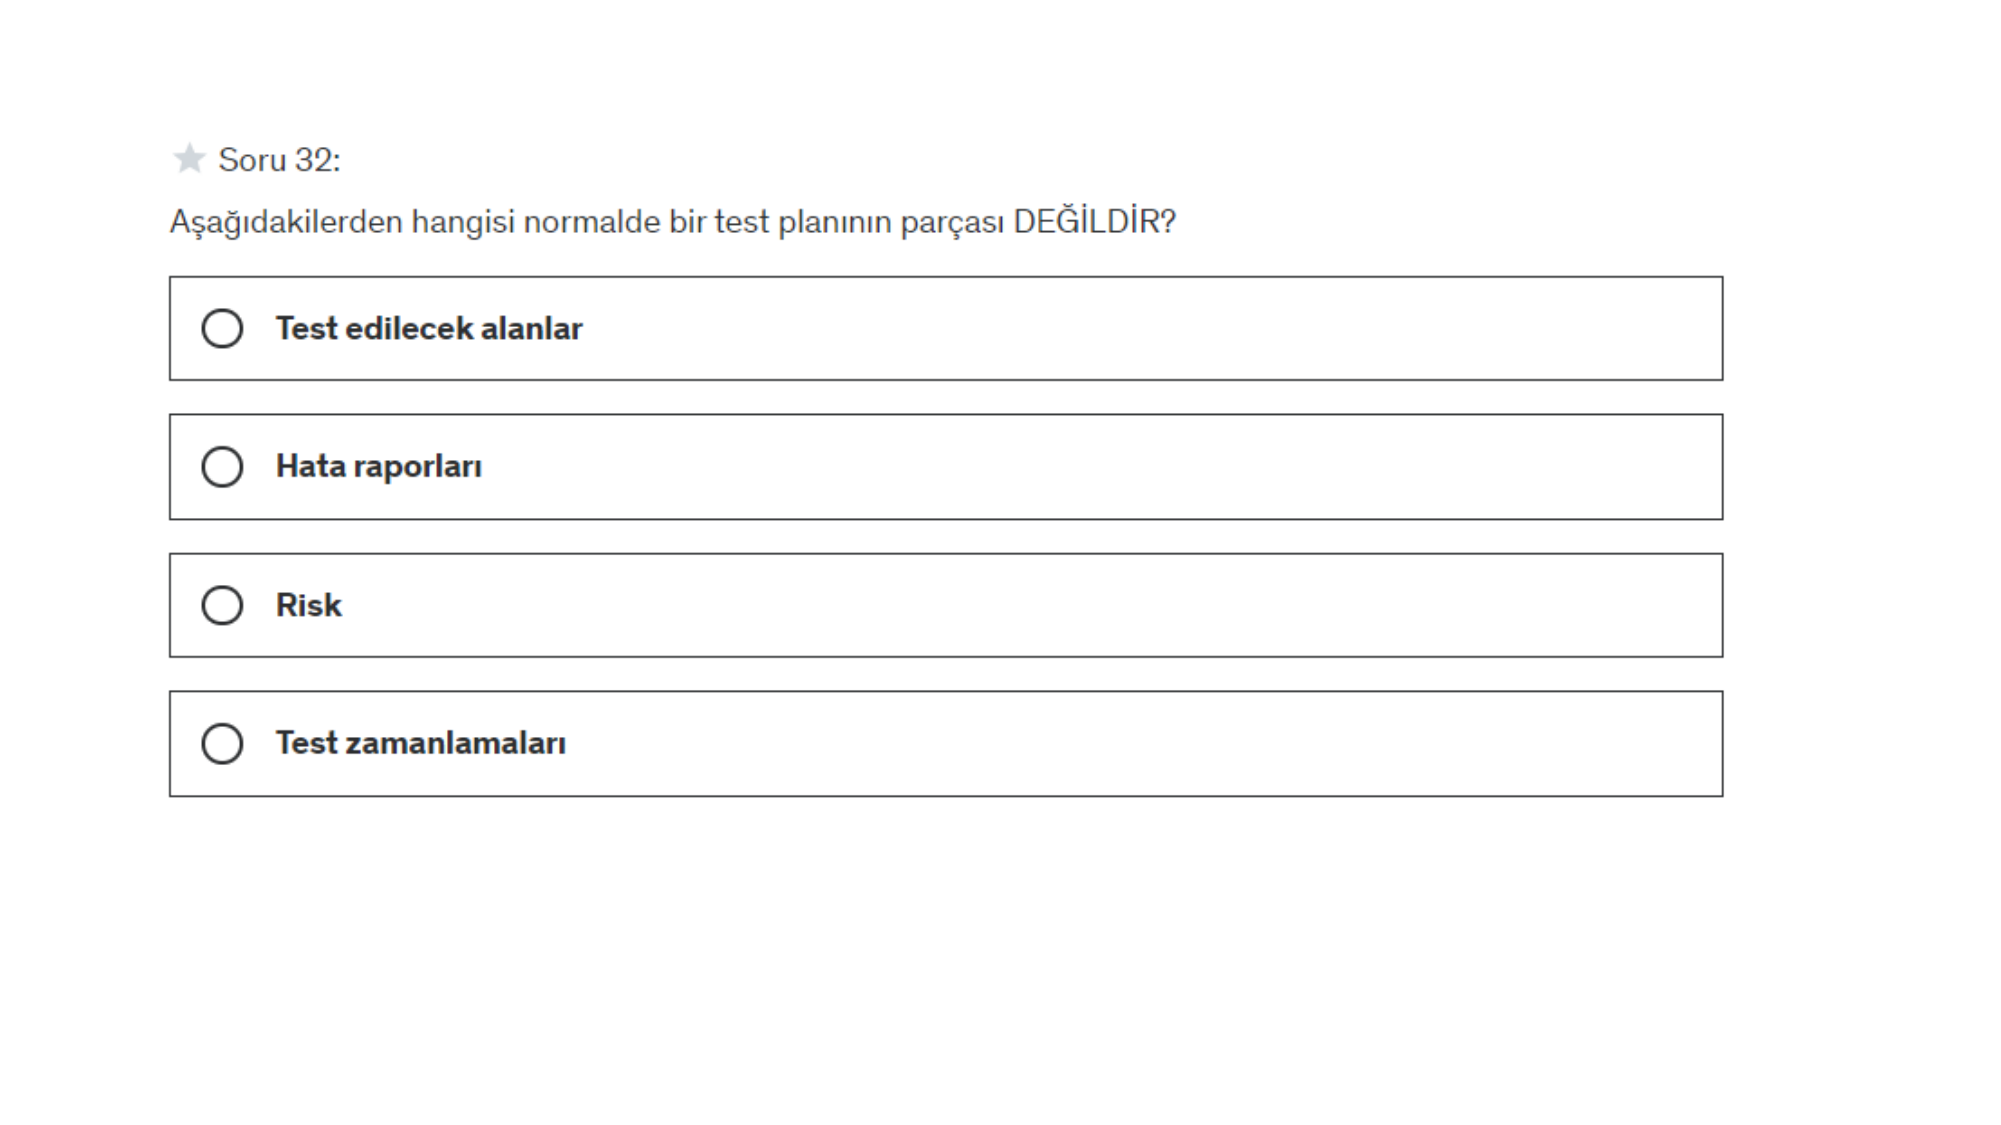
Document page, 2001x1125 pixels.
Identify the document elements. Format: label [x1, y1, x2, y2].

list [155, 137, 1753, 841]
